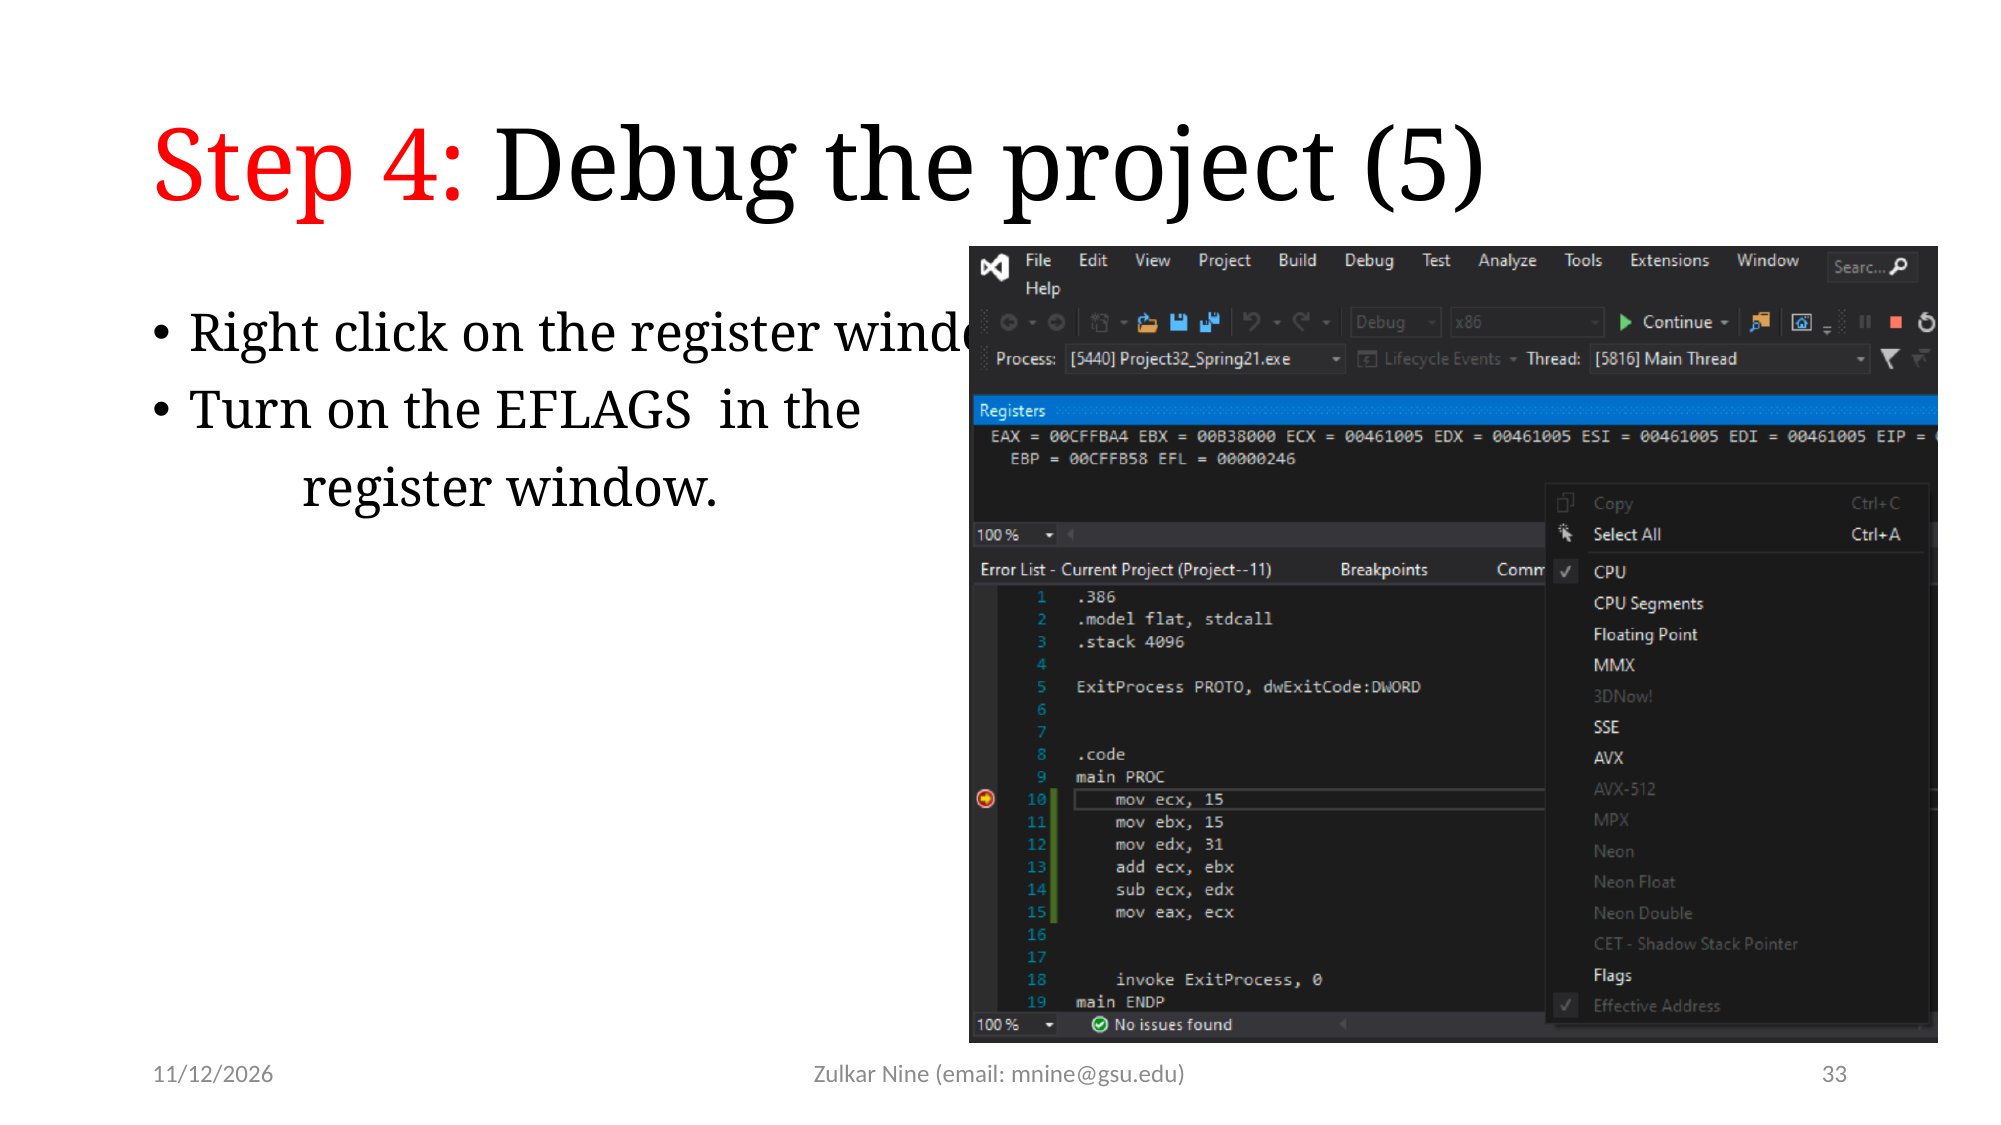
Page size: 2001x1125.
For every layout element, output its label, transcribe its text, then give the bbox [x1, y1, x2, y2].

footer Zulkar Nine (email: mnine@gsu.edu) [662, 1042, 1338, 1103]
title Step 4: Debug the project (5) [137, 59, 1863, 278]
picture [969, 246, 1938, 1043]
list Right click on the register window Turn on the EFLAGS in the register window. [137, 299, 969, 1014]
slide_number 33 [1412, 1043, 1863, 1103]
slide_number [137, 1042, 588, 1103]
